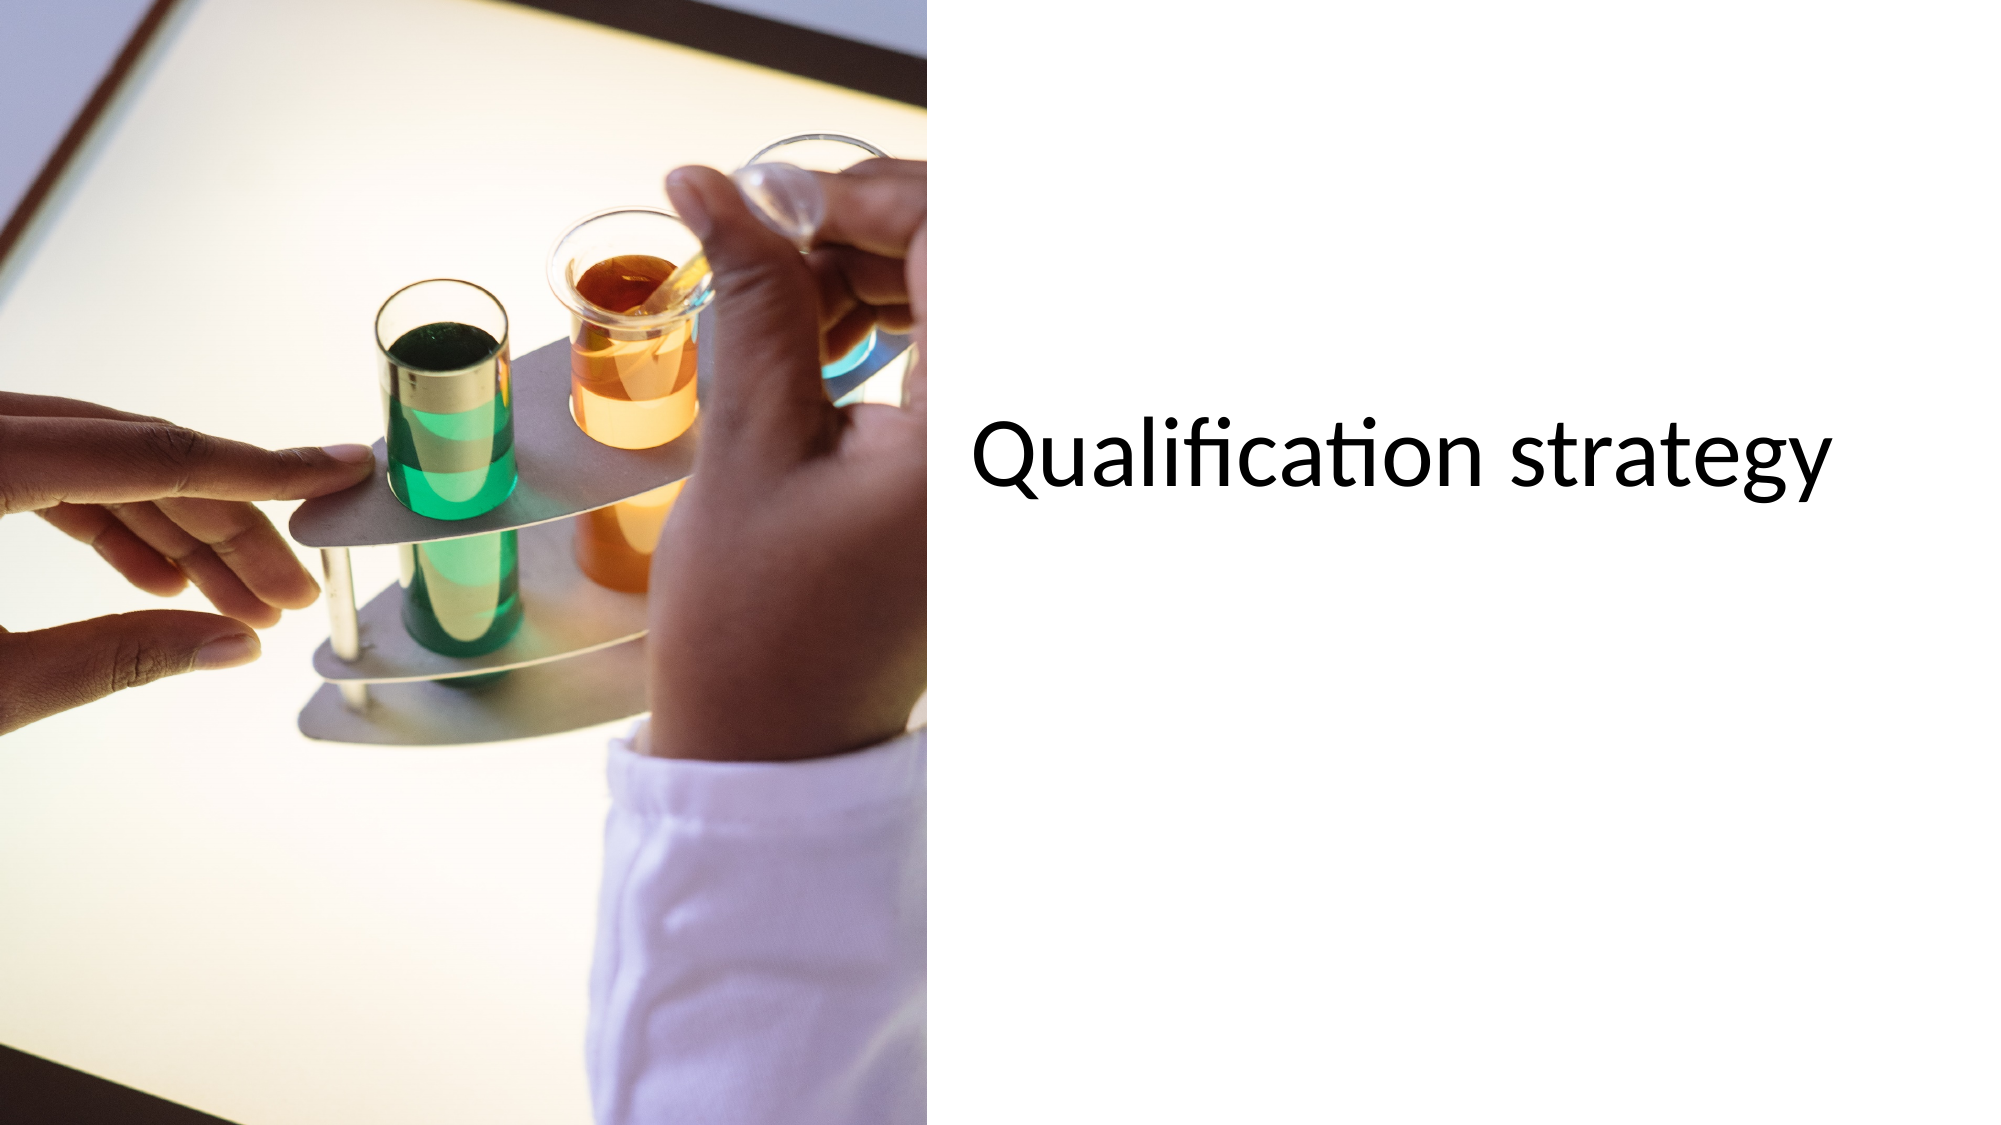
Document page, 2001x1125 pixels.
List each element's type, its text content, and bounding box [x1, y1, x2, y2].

text_box Qualification strategy [955, 378, 1850, 514]
picture [0, 0, 927, 1125]
